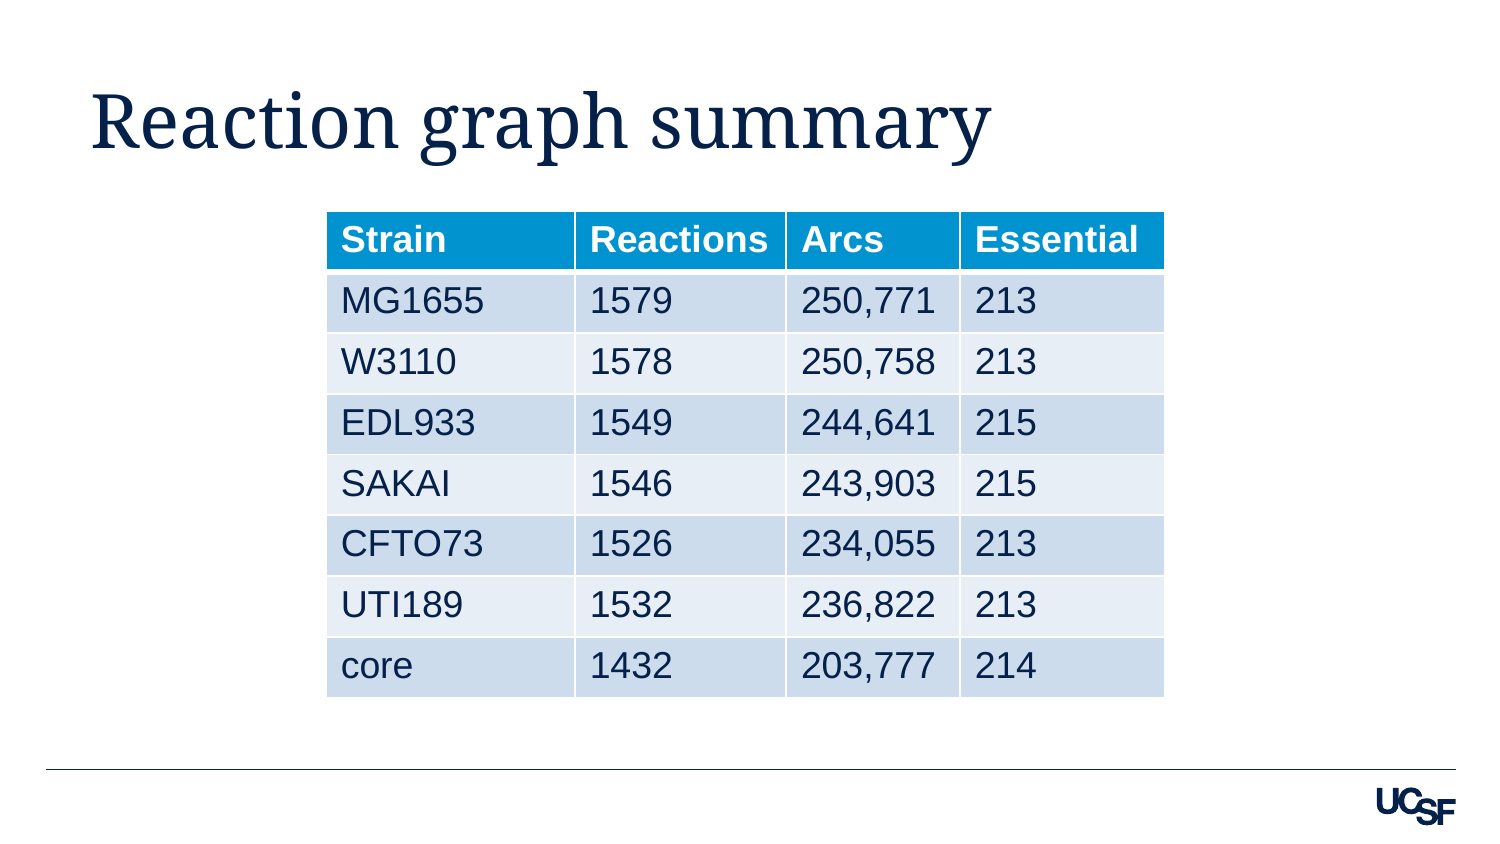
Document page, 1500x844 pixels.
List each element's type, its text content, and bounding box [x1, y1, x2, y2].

title Reaction graph summary [75, 96, 1416, 172]
table_cell 1526 [576, 516, 785, 575]
table_cell 213 [961, 334, 1164, 393]
table_cell 214 [961, 638, 1164, 697]
table_cell MG1655 [327, 275, 574, 332]
table_cell EDL933 [327, 395, 574, 454]
table_cell 244,641 [787, 395, 959, 454]
table_header Arcs [787, 212, 959, 269]
table_cell CFTO73 [327, 516, 574, 575]
table_header Essential [961, 212, 1164, 269]
table_cell 236,822 [787, 577, 959, 636]
table_cell 1432 [576, 638, 785, 697]
table_cell 213 [961, 577, 1164, 636]
table_cell 213 [961, 275, 1164, 332]
table_cell 250,758 [787, 334, 959, 393]
table_cell UTI189 [327, 577, 574, 636]
table_cell 215 [961, 395, 1164, 454]
table_header Strain [327, 212, 574, 269]
table_cell 215 [961, 455, 1164, 514]
table_cell 1546 [576, 455, 785, 514]
table_header Reactions [576, 212, 785, 269]
table_cell 1578 [576, 334, 785, 393]
table_cell 203,777 [787, 638, 959, 697]
table_cell 250,771 [787, 275, 959, 332]
table_cell 234,055 [787, 516, 959, 575]
table_cell 243,903 [787, 455, 959, 514]
table_cell 1532 [576, 577, 785, 636]
table_cell W3110 [327, 334, 574, 393]
table_cell SAKAI [327, 455, 574, 514]
table_cell 1579 [576, 275, 785, 332]
table_cell 1549 [576, 395, 785, 454]
table_cell 213 [961, 516, 1164, 575]
table_cell core [327, 638, 574, 697]
